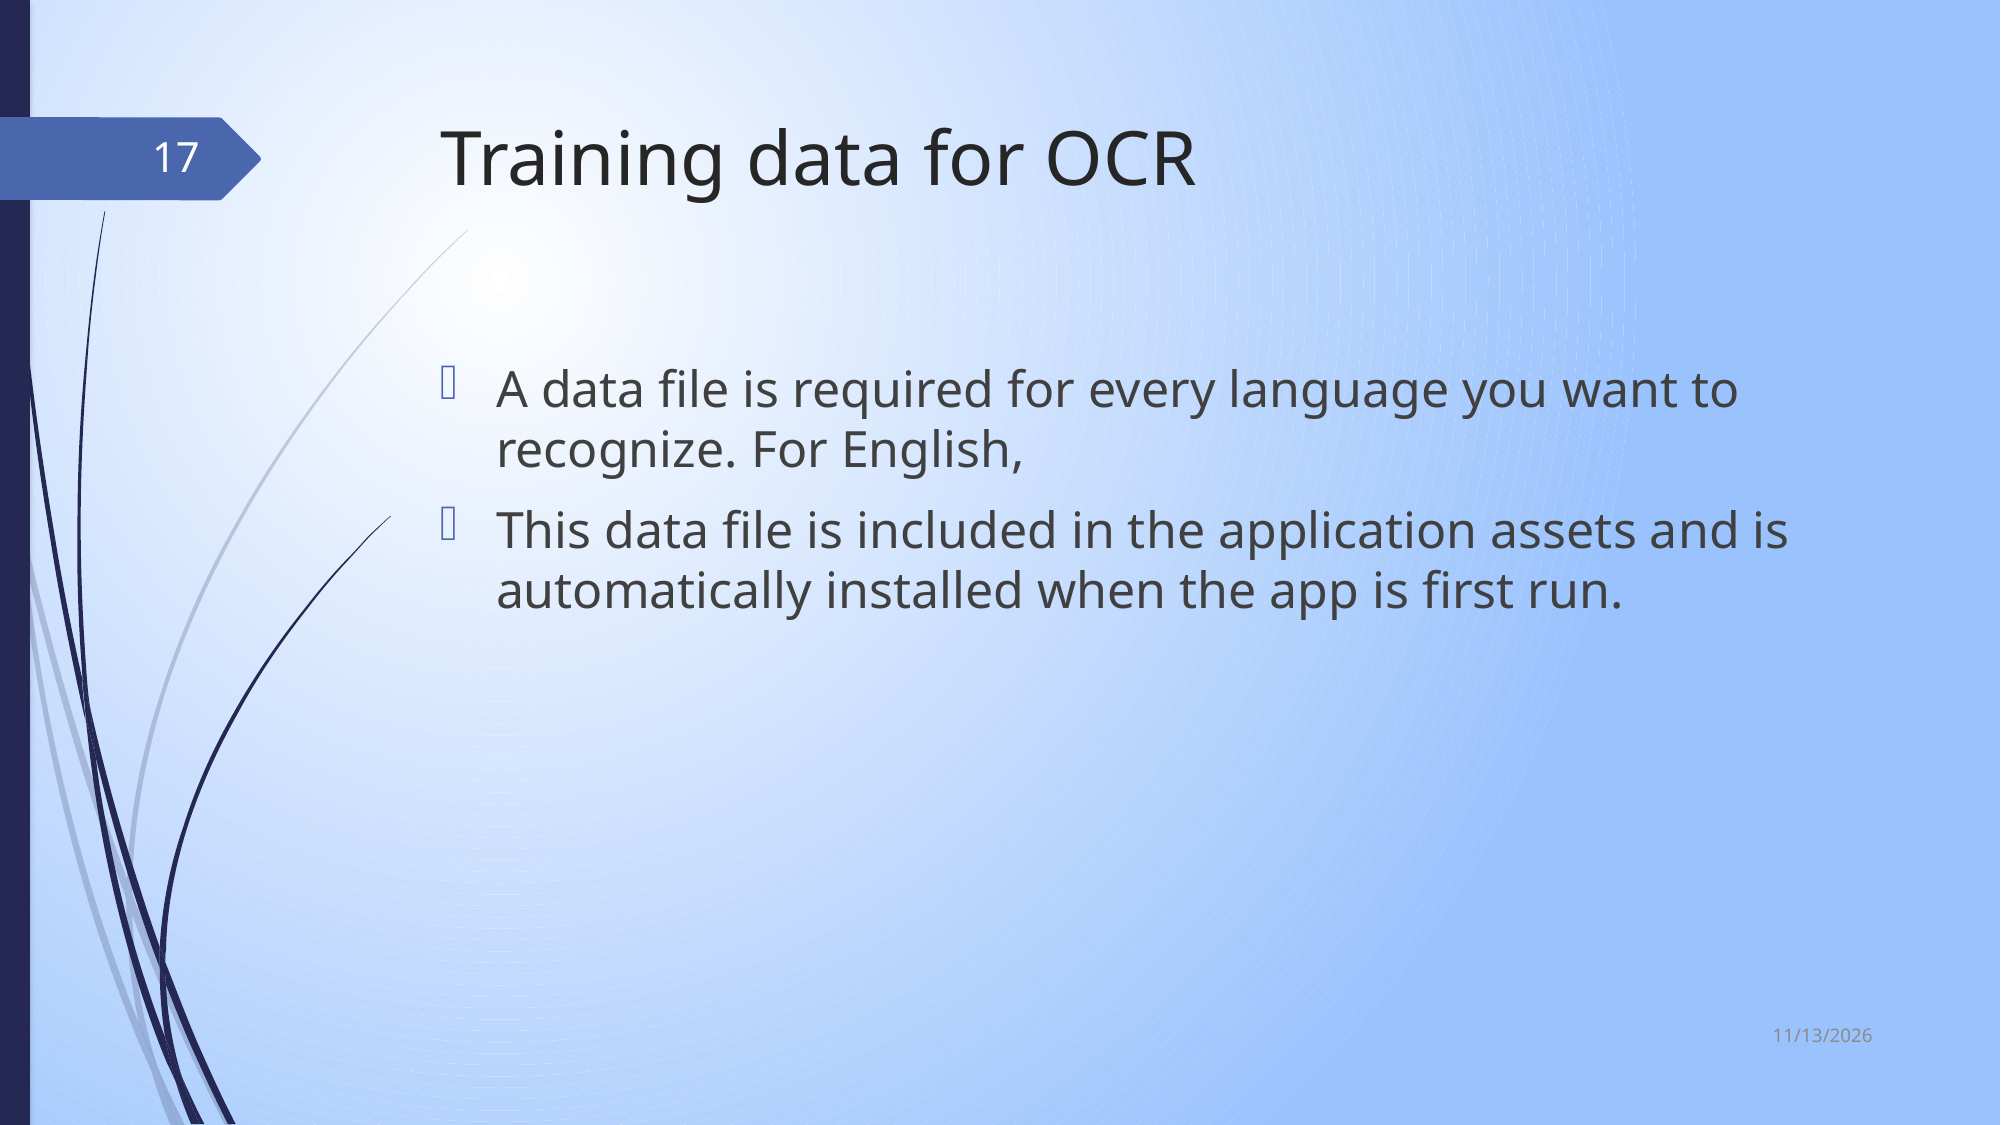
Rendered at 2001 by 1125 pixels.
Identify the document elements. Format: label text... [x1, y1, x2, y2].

slide_number 17 [87, 129, 216, 190]
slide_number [1699, 1005, 1888, 1067]
title Training data for OCR [425, 102, 1888, 313]
list A data file is required for every language you want to recognize. For English, This data file is included in the application assets and is automatically installed when the app is first run. [424, 350, 1888, 970]
